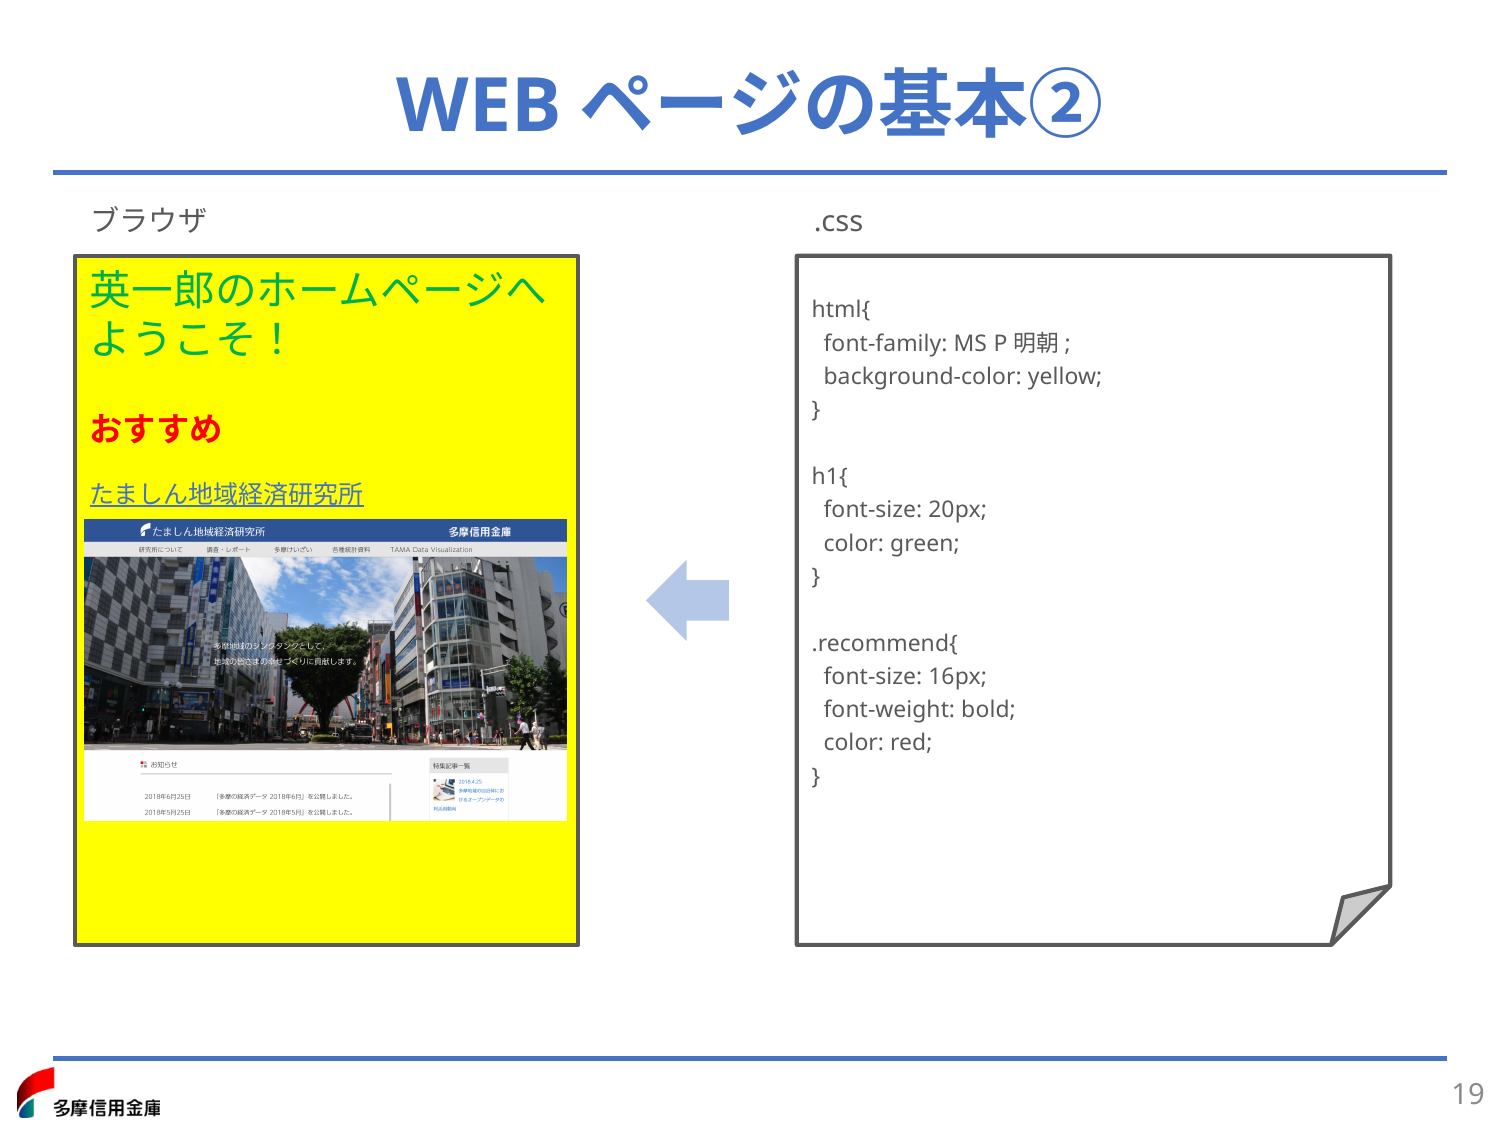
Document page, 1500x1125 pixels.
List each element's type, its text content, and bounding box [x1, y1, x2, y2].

text_box .css [799, 194, 879, 245]
text_box ブラウザ [75, 194, 223, 245]
slide_number 19 [1149, 1065, 1500, 1125]
title WEBページの基本② [75, 19, 1425, 185]
text_box html{ font-family: MS P明朝; background-color: yellow; } h1{ font-size: 20px; color: green; } .recommend{ font-size: 16px; font-weight: bold; color: red; } [794, 253, 1393, 947]
text_box [643, 557, 731, 643]
picture [17, 1067, 160, 1118]
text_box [74, 255, 579, 946]
